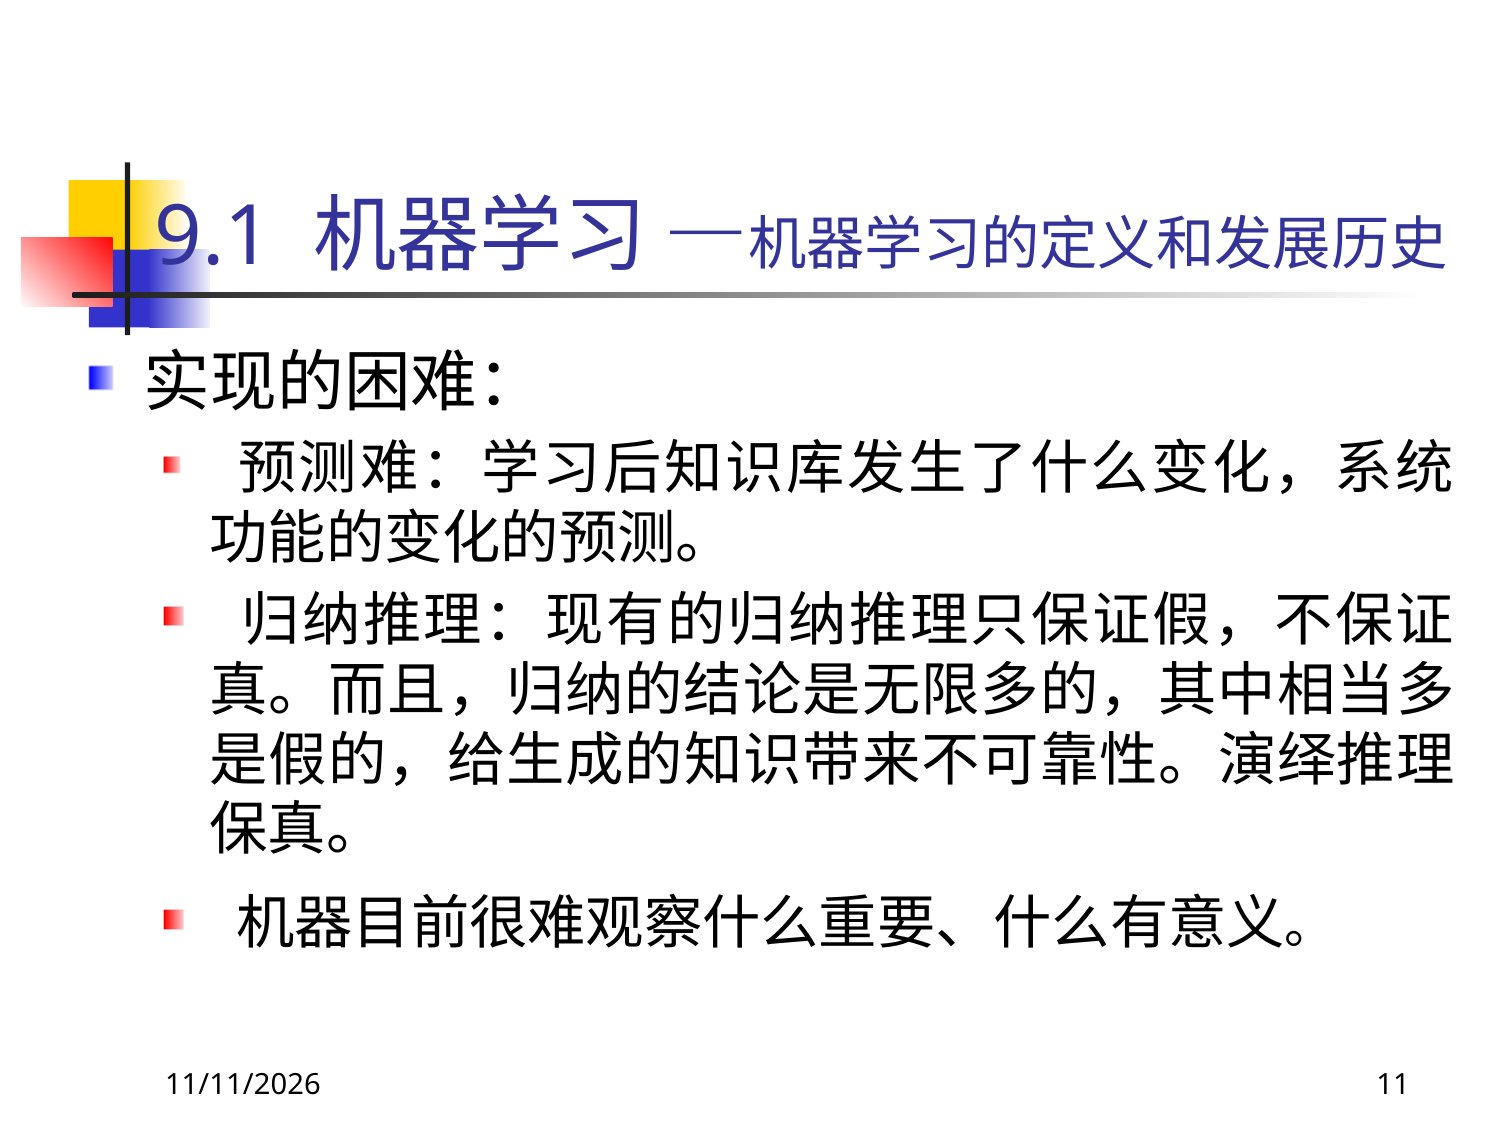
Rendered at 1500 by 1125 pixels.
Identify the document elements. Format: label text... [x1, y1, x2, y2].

picture [162, 455, 182, 475]
picture [87, 364, 116, 393]
list 实现的困难： 预测难：学习后知识库发生了什么变化，系统功能的变化的预测。 归纳推理：现有的归纳推理只保证假，不保证真。而且，归纳的结论是无限多的，其中相当多是假的，给生成的知识带来不可靠性。演绎推理保真。 机器目前很难观察什么重要、什么有意义。 [72, 331, 1470, 1048]
slide_number 11 [1112, 1048, 1426, 1113]
picture [162, 908, 186, 932]
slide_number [149, 1048, 463, 1113]
picture [162, 605, 186, 628]
title 9.1 机器学习 —机器学习的定义和发展历史 [139, 101, 1470, 289]
